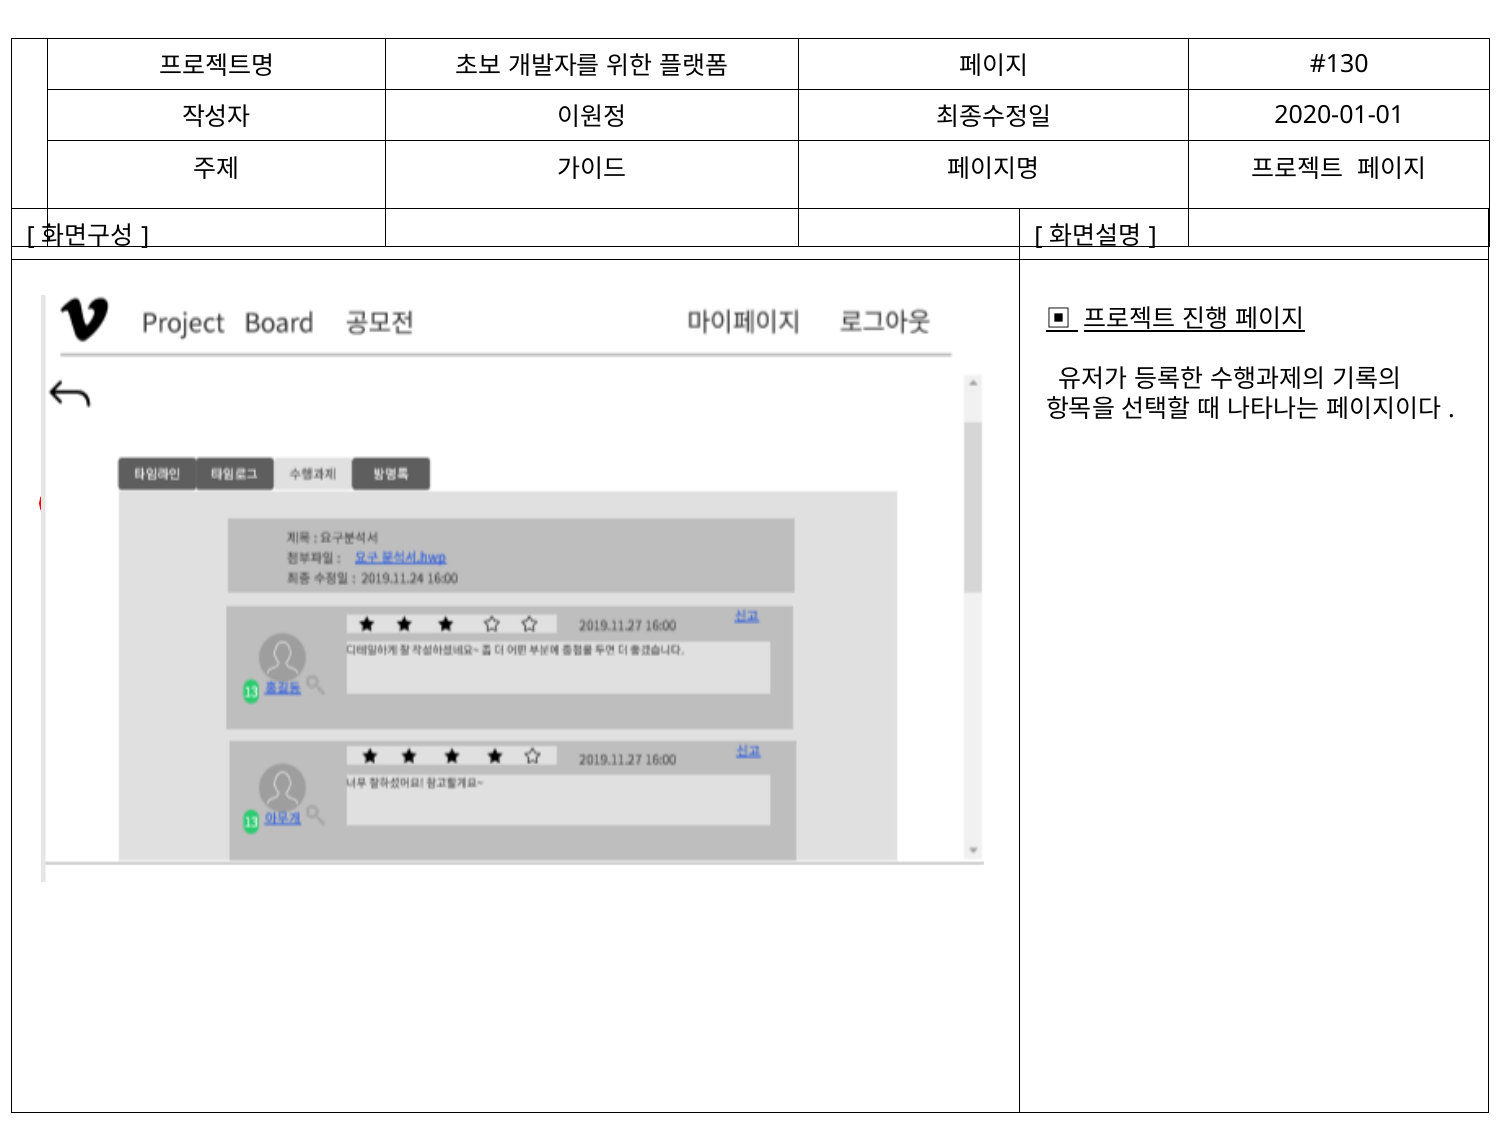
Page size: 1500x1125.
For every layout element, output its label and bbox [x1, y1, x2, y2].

table_header [386, 39, 798, 89]
table_header [48, 39, 385, 89]
table_cell [799, 90, 1188, 140]
table_header [12, 247, 1019, 259]
table_cell [1189, 141, 1489, 246]
table_cell [386, 90, 798, 140]
table_cell [1189, 90, 1489, 140]
text_box [1031, 295, 1477, 430]
table_header [799, 39, 1188, 89]
table_cell [799, 141, 1188, 246]
table_header [1020, 247, 1488, 259]
table_cell [48, 141, 385, 246]
table_cell [386, 141, 798, 246]
table_cell [12, 260, 1019, 1112]
table_header [1189, 39, 1489, 89]
table_header [12, 39, 47, 246]
picture [41, 295, 984, 882]
table_cell [1020, 260, 1488, 1112]
table_cell [48, 90, 385, 140]
